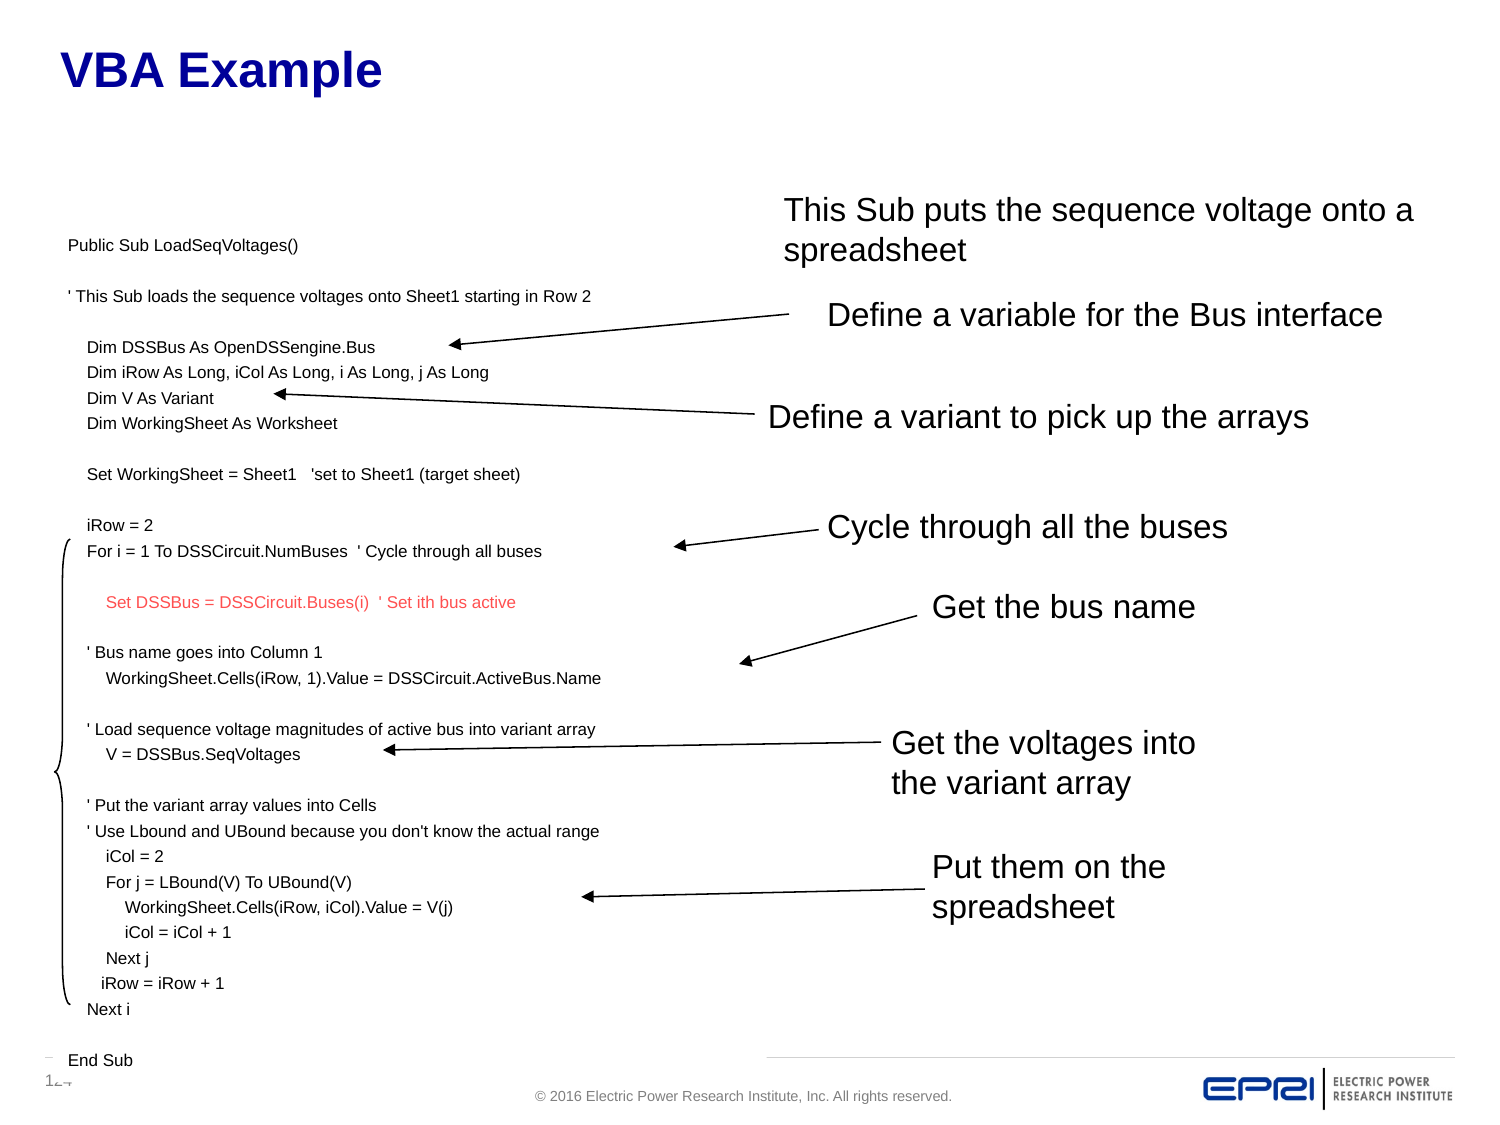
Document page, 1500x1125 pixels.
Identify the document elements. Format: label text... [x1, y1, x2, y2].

text_box Get the bus name [917, 578, 1254, 633]
text_box Get the voltages into the variant array [876, 713, 1213, 809]
title VBA Example [44, 29, 1456, 151]
text_box [448, 313, 790, 351]
text_box This Sub puts the sequence voltage onto a spreadsheet [768, 181, 1457, 276]
list Public Sub LoadSeqVoltages() ' This Sub loads the sequence voltages onto Sheet1 starting in Row 2 Dim DSSBus As OpenDSSengine.Bus Dim iRow As Long, iCol As Long, i As Long, j As Long Dim V As Variant Dim WorkingSheet As Worksheet Set WorkingSheet = Sheet1 'set to Sheet1 (target sheet) iRow = 2 For i = 1 To DSSCircuit.NumBuses ' Cycle through all buses Set DSSBus = DSSCircuit.Buses(i) ' Set ith bus active ' Bus name goes into Column 1 WorkingSheet.Cells(iRow, 1).Value = DSSCircuit.ActiveBus.Name ' Load sequence voltage magnitudes of active bus into variant array V = DSSBus.SeqVoltages ' Put the variant array values into Cells ' Use Lbound and UBound because you don't know the actual range iCol = 2 For j = LBound(V) To UBound(V) WorkingSheet.Cells(iRow, iCol).Value = V(j) iCol = iCol + 1 Next j iRow = iRow + 1 Next i End Sub [52, 201, 767, 1083]
text_box [382, 742, 882, 757]
text_box Define a variable for the Bus interface [812, 285, 1500, 341]
text_box Define a variant to pick up the arrays [753, 387, 1441, 443]
text_box [54, 539, 71, 1005]
text_box [581, 888, 925, 903]
picture [1200, 1064, 1455, 1113]
text_box [273, 388, 755, 415]
text_box [739, 615, 918, 667]
text_box Put them on the spreadsheet [917, 837, 1254, 933]
text_box Cycle through all the buses [812, 498, 1500, 553]
text_box [673, 529, 819, 552]
